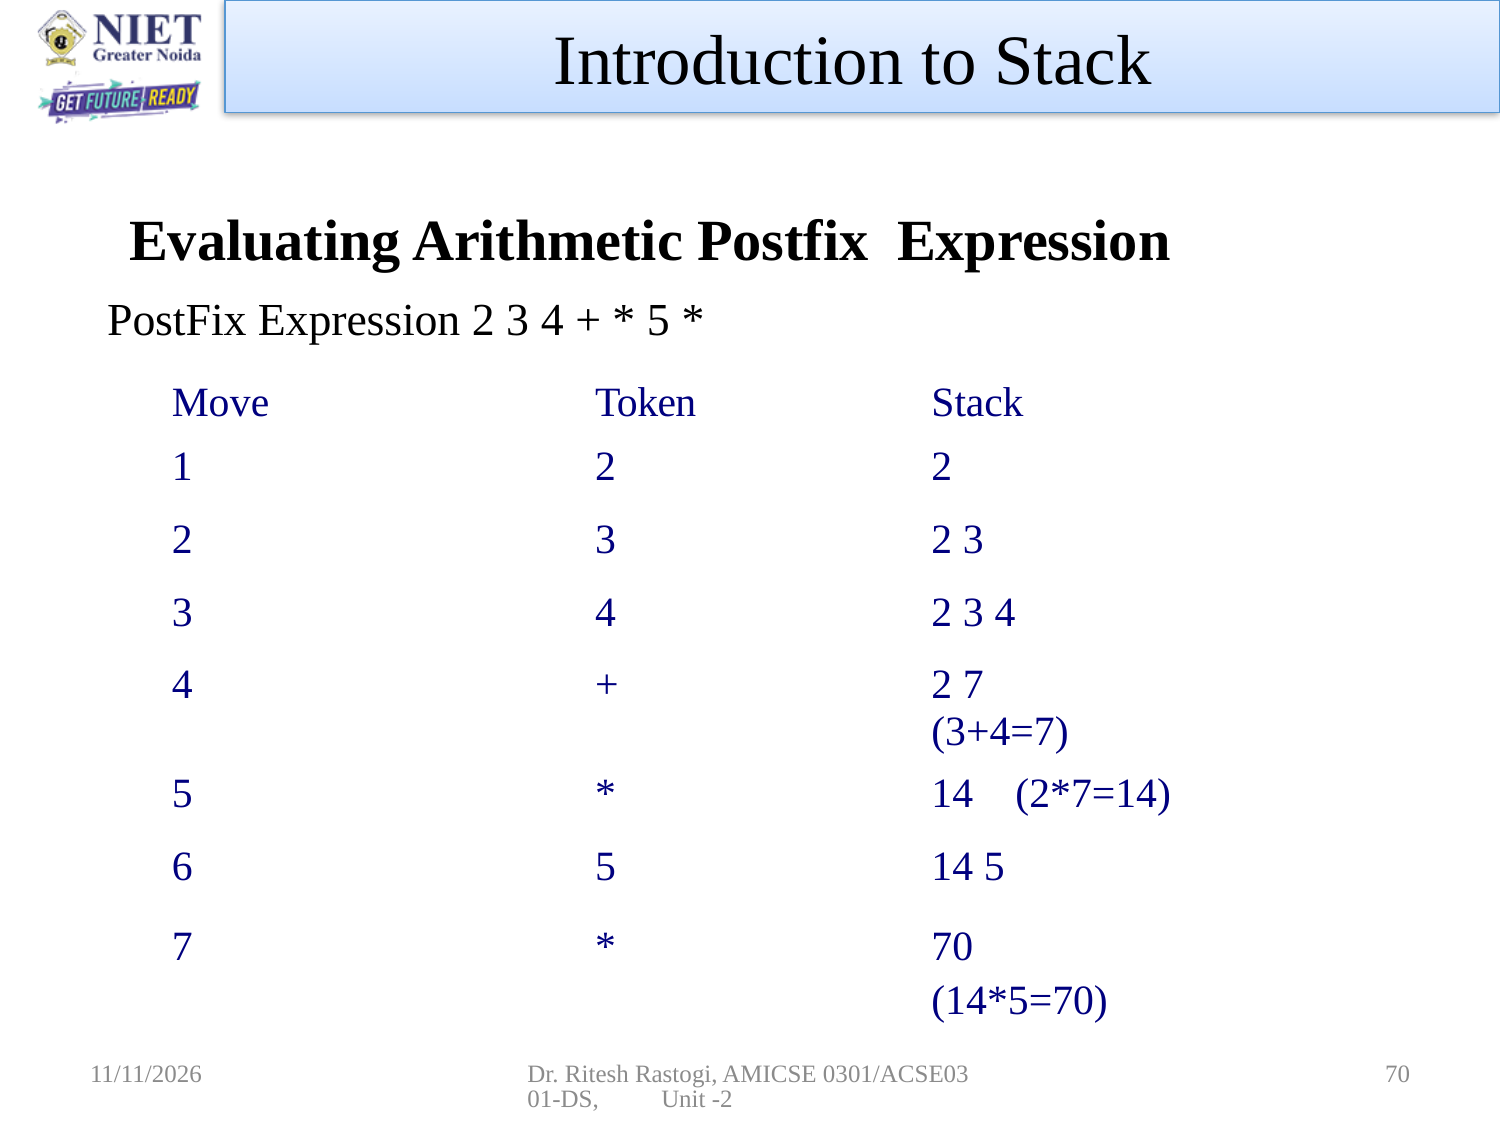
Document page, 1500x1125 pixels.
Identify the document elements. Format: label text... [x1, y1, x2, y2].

table_cell 2 3 4 [801, 580, 1178, 653]
table_cell 2 7 (3+4=7) [801, 653, 1178, 762]
table_cell + [424, 653, 801, 762]
table_cell 1 [167, 435, 424, 507]
table_cell 14 5 [801, 835, 1178, 907]
table_cell 14 (2*7=14) [801, 762, 1178, 835]
picture [0, 0, 238, 135]
table_cell 4 [424, 580, 801, 653]
table_cell 6 [167, 835, 424, 907]
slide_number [75, 1042, 425, 1103]
table_header Move [167, 375, 424, 435]
text_box Introduction to Stack [238, 0, 1500, 113]
slide_number 70 [1074, 1042, 1425, 1103]
table_header Stack [801, 375, 1178, 435]
footer Dr. Ritesh Rastogi, AMICSE 0301/ACSE0301-DS, Unit -2 [512, 1042, 988, 1103]
table_cell 7 [167, 907, 424, 1023]
title Evaluating Arithmetic Postfix Expression [37, 120, 1262, 320]
table_cell 3 [167, 580, 424, 653]
table_cell 2 [424, 435, 801, 507]
table_header Token [424, 375, 801, 435]
table_cell 2 [167, 507, 424, 580]
table_cell 2 3 [801, 507, 1178, 580]
table_cell 5 [424, 835, 801, 907]
table_cell * [424, 762, 801, 835]
table_cell 70 (14*5=70) [801, 907, 1178, 1023]
table_cell * [424, 907, 801, 1023]
table_cell 2 [801, 435, 1178, 507]
table_cell 3 [424, 507, 801, 580]
table_cell 5 [167, 762, 424, 835]
table_cell 4 [167, 653, 424, 762]
text_box PostFix Expression 2 3 4 + * 5 * [105, 288, 750, 346]
